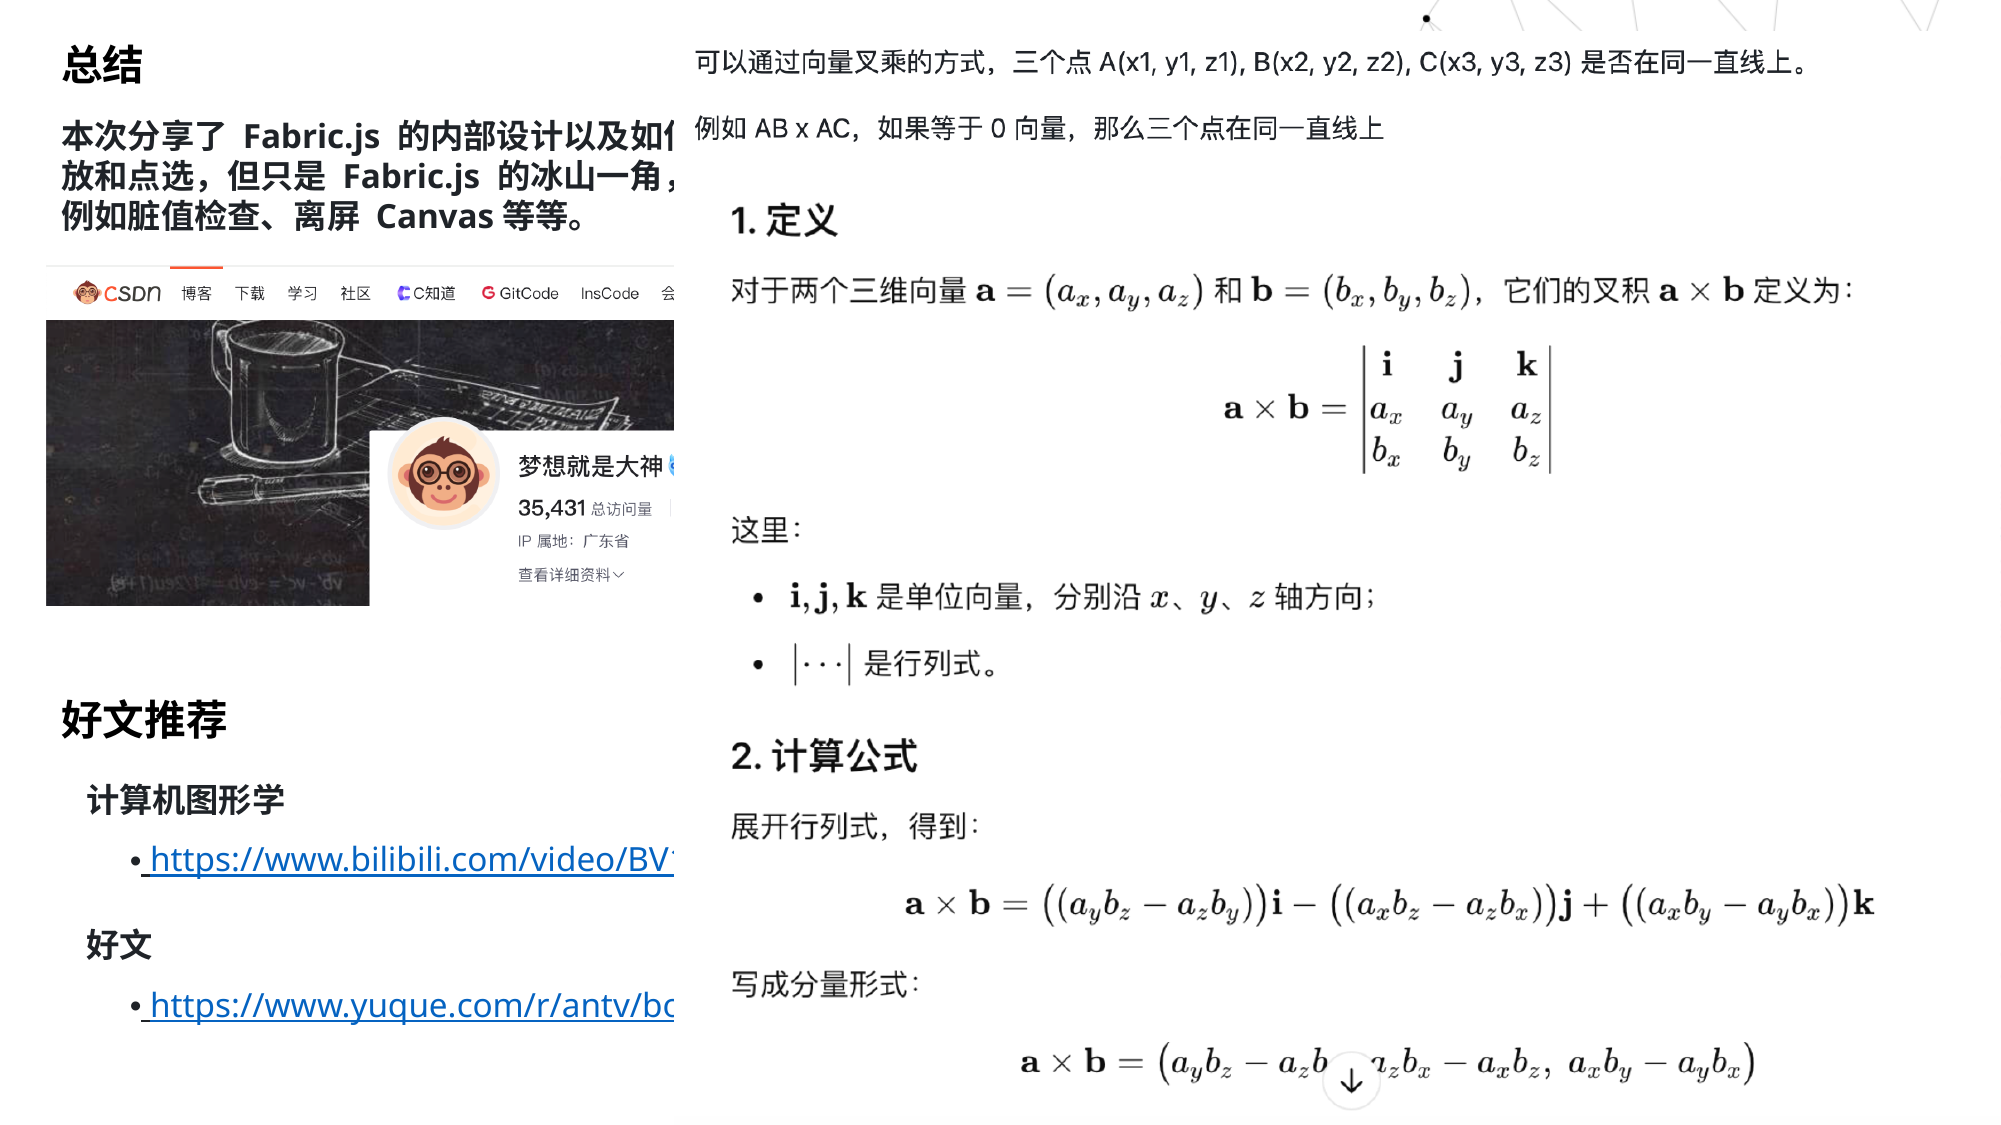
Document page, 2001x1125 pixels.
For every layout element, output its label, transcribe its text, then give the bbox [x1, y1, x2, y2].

picture [46, 0, 2001, 1125]
text_box 好文推荐 [46, 686, 244, 851]
text_box 计算机图形学 https://www.bilibili.com/video/BV1X7411F744/ 好文 https://www.yuque.com/r/antv/books?q= [71, 771, 674, 1037]
text_box 本次分享了 Fabric.js 的内部设计以及如何绘制一个元素，并对其进行平移、旋转、缩放和点选，但只是 Fabric.js 的冰山一角，例如还有如何实现框选、一系列的性能优化例如脏值检查、离屏 Canvas等等。 [46, 107, 674, 262]
text_box 总结 [46, 31, 160, 96]
